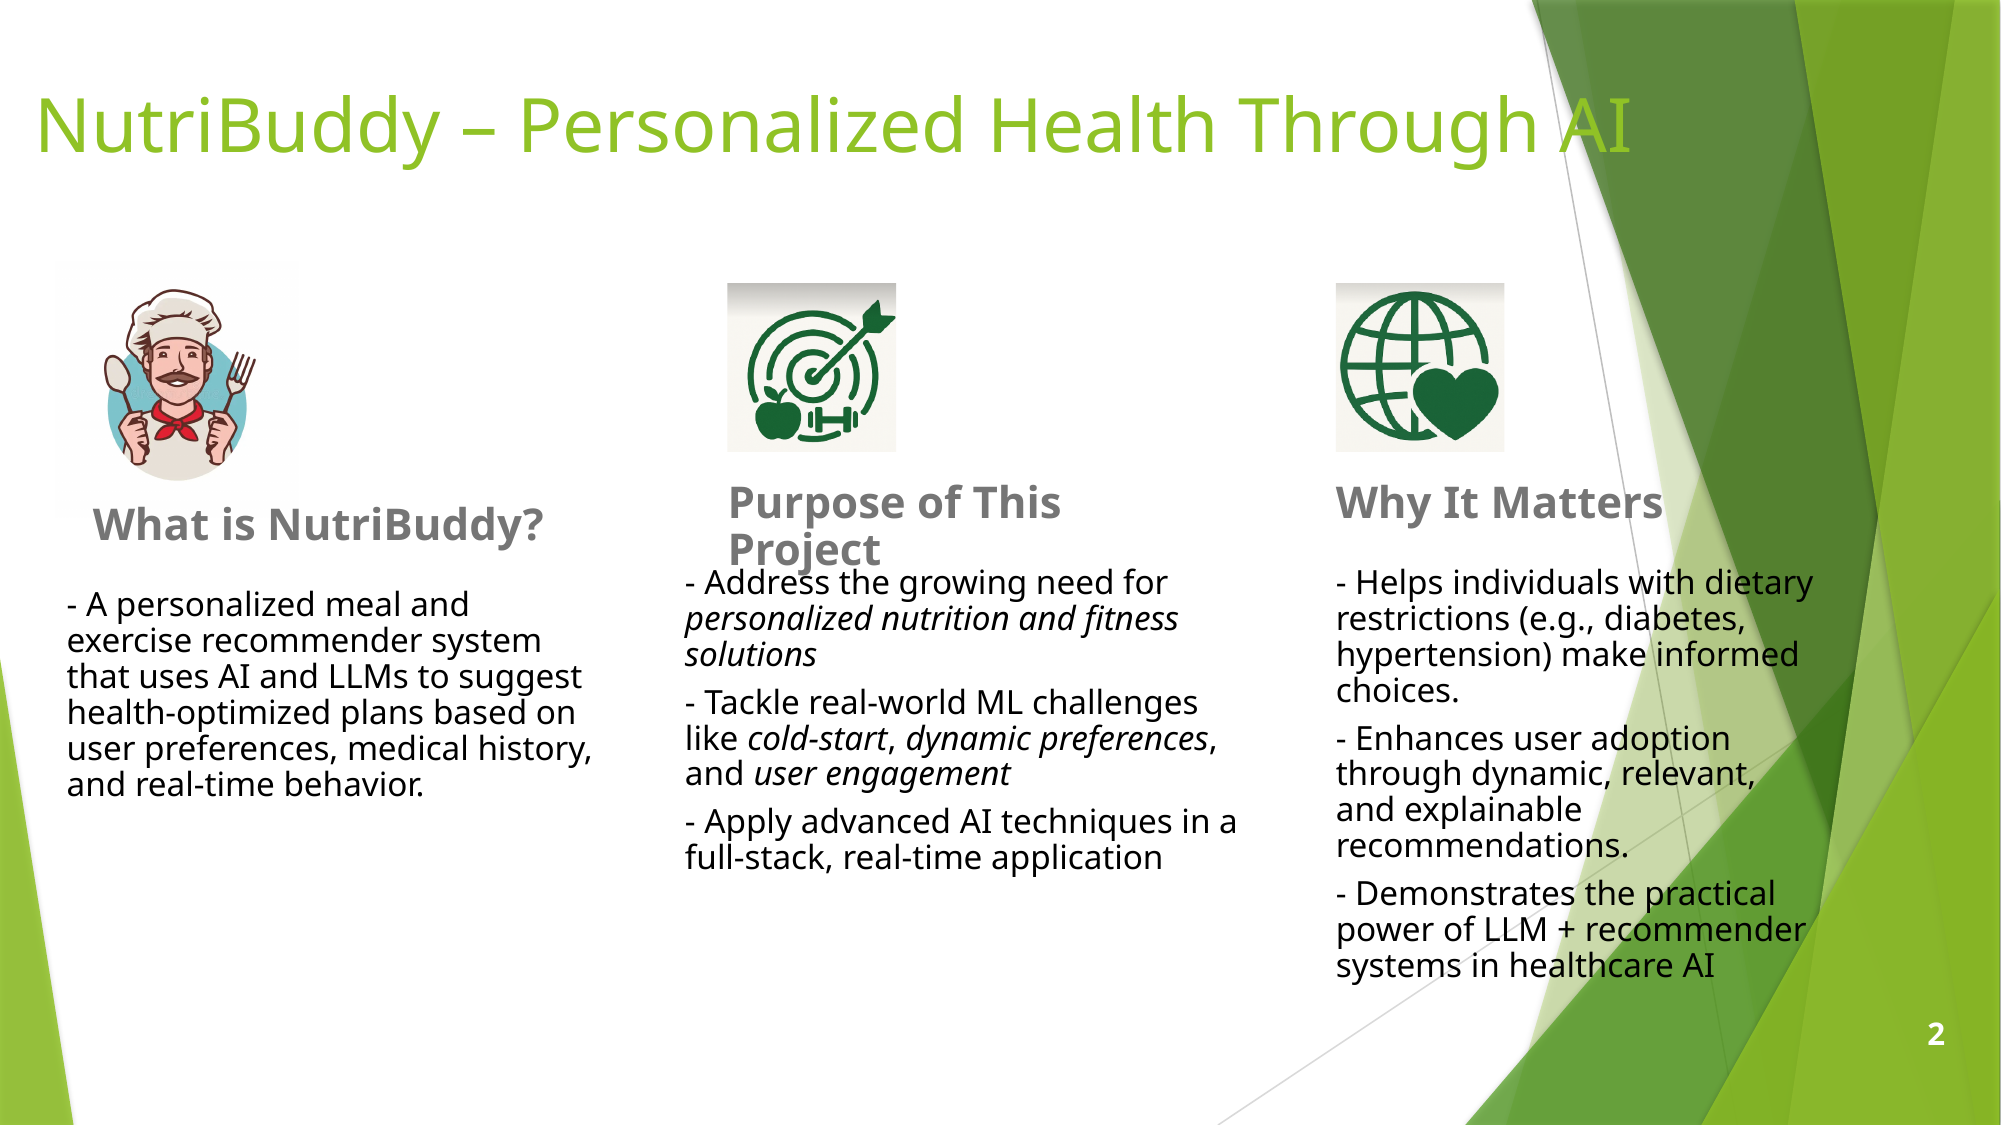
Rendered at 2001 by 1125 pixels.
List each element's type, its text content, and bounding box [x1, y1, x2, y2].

slide_number 2 [1779, 960, 1961, 1112]
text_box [54, 193, 1819, 1038]
text_box NutriBuddy – Personalized Health Through AI [19, 69, 1693, 251]
